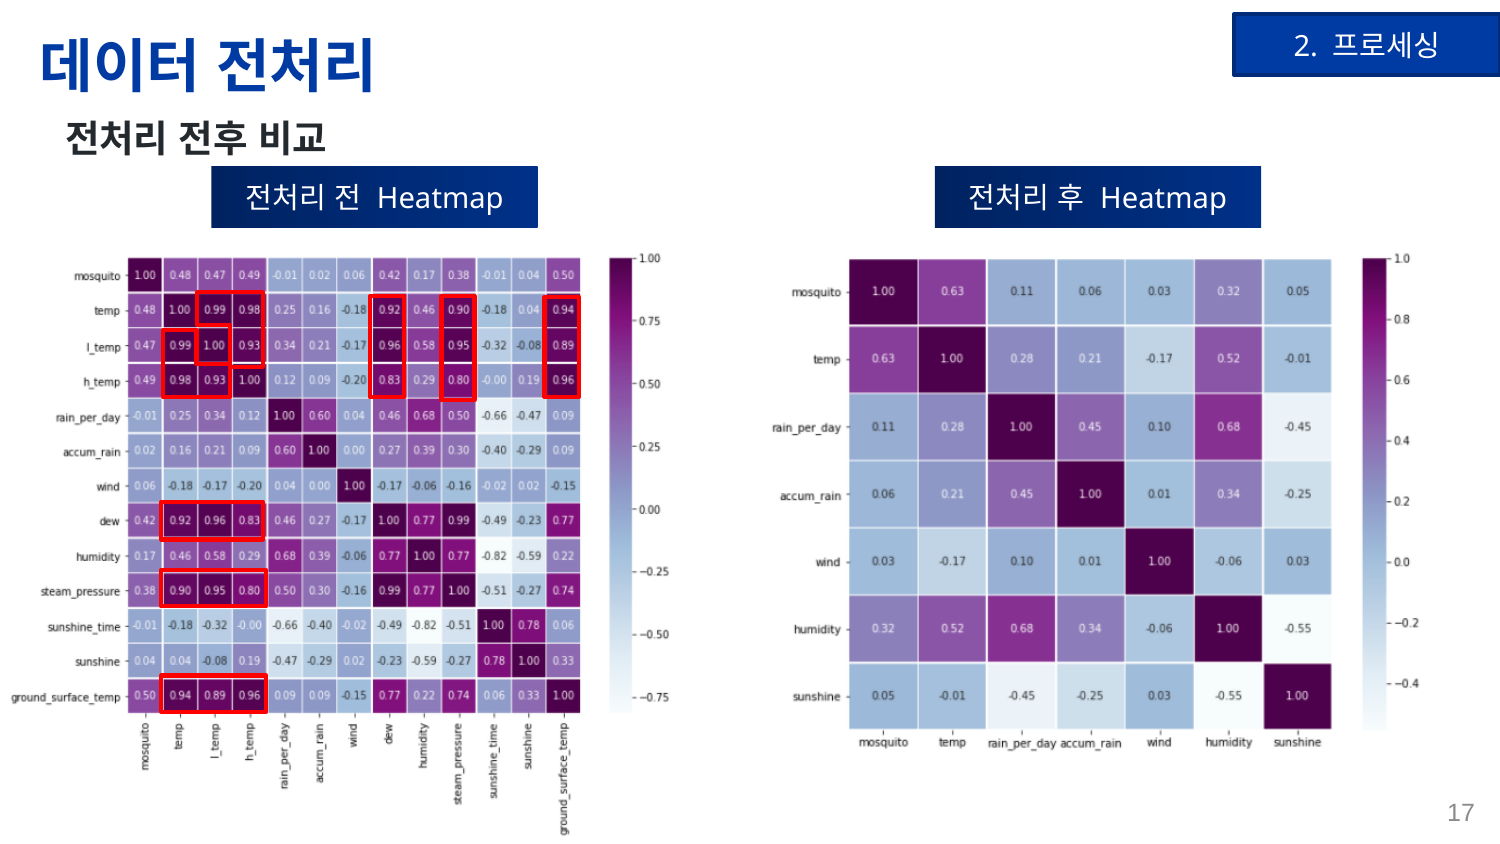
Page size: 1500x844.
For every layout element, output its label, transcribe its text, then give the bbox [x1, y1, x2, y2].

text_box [0, 250, 694, 844]
picture [758, 250, 1438, 778]
text_box 전처리 후 Heatmap [933, 164, 1263, 229]
text_box 전처리 전 Heatmap [209, 164, 540, 229]
text_box 2. 프로세싱 [1232, 12, 1500, 77]
text_box 전처리 전후 비교 [50, 108, 1364, 168]
title 데이터 전처리 [24, 14, 1291, 109]
slide_number 17 [1152, 788, 1491, 834]
